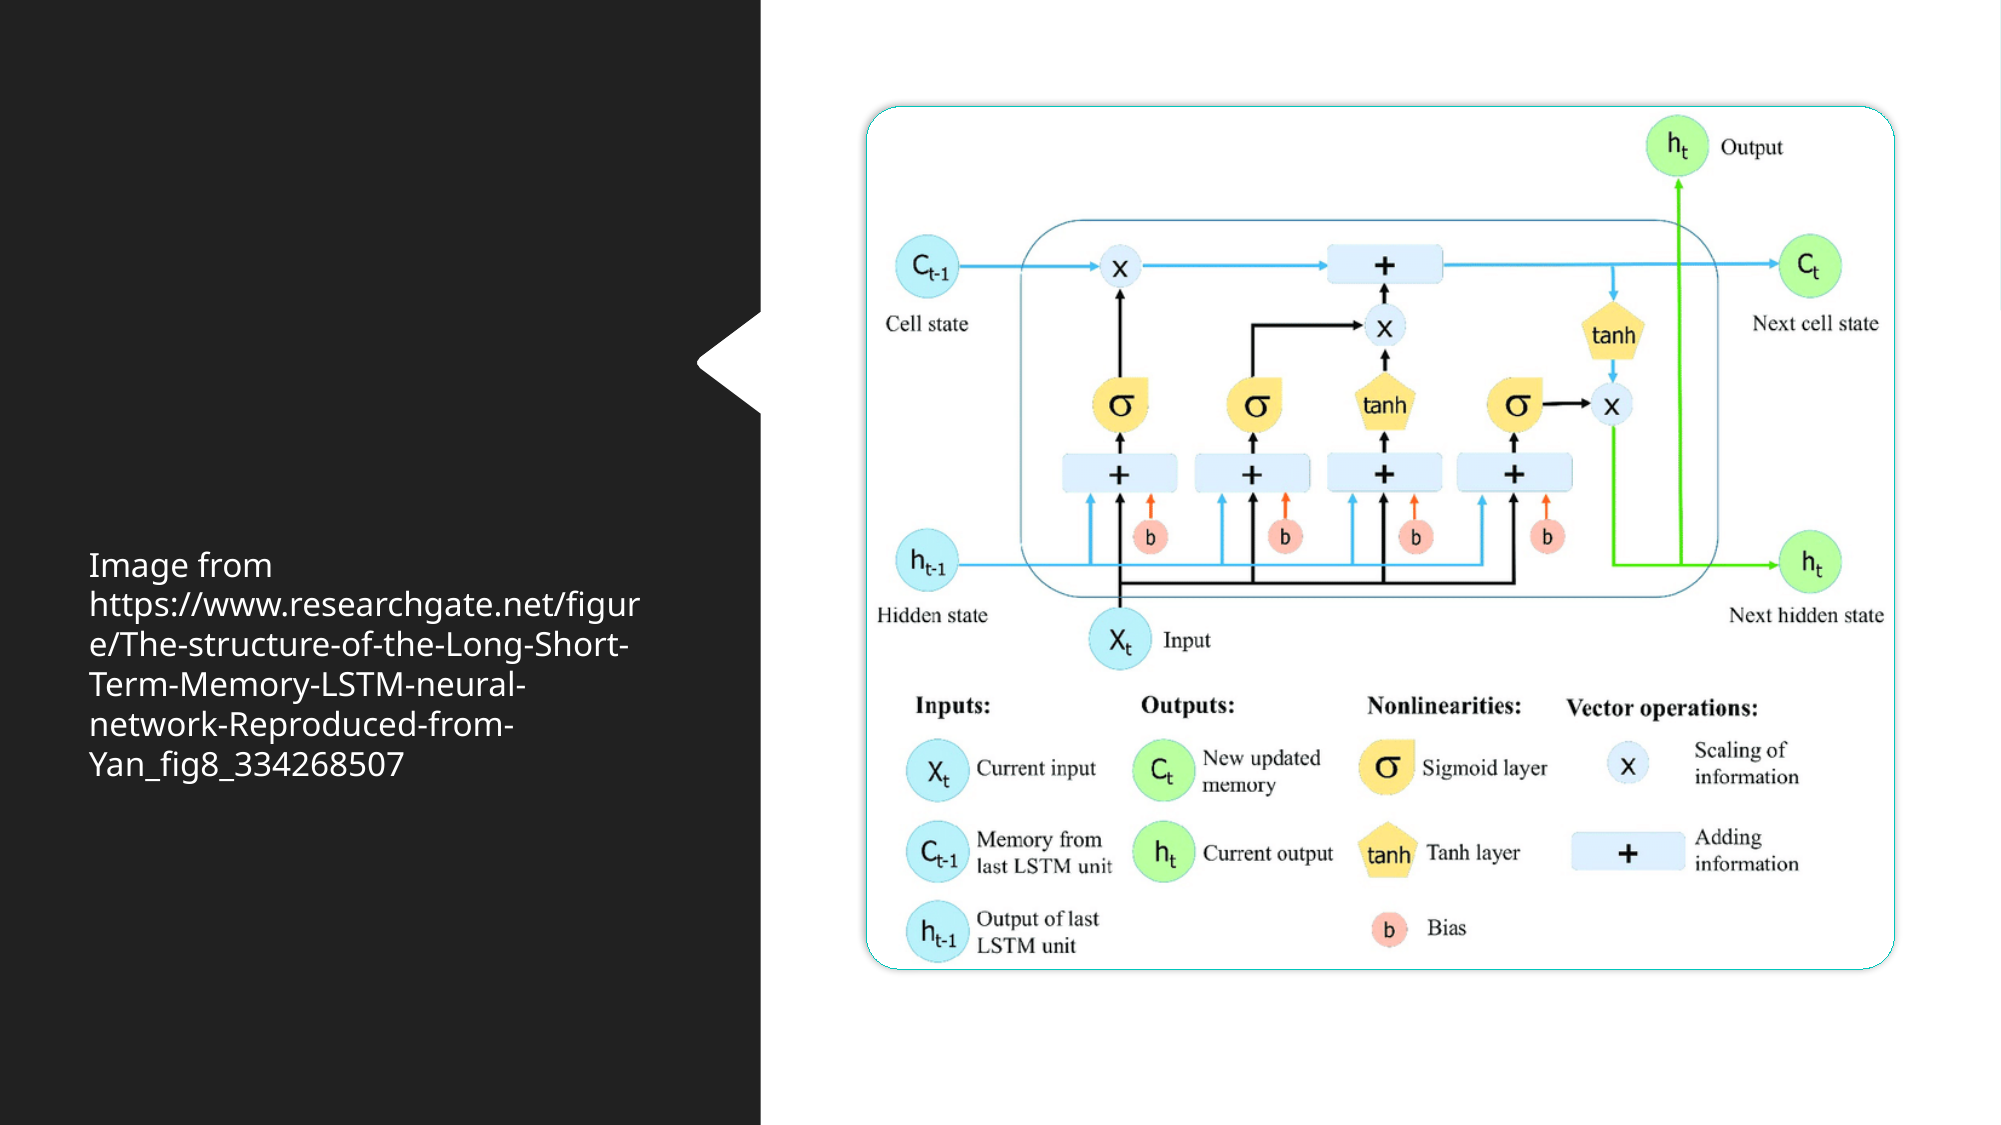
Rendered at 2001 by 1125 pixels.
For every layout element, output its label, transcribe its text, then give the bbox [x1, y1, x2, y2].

text_box [698, 0, 2000, 1125]
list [865, 106, 1895, 970]
text_box Image from https://www.researchgate.net/figure/The-structure-of-the-Long-Short-Term-Memory-LSTM-neural-network-Reproduced-from-Yan_fig8_334268507 [74, 335, 661, 992]
text_box [0, 0, 762, 1125]
